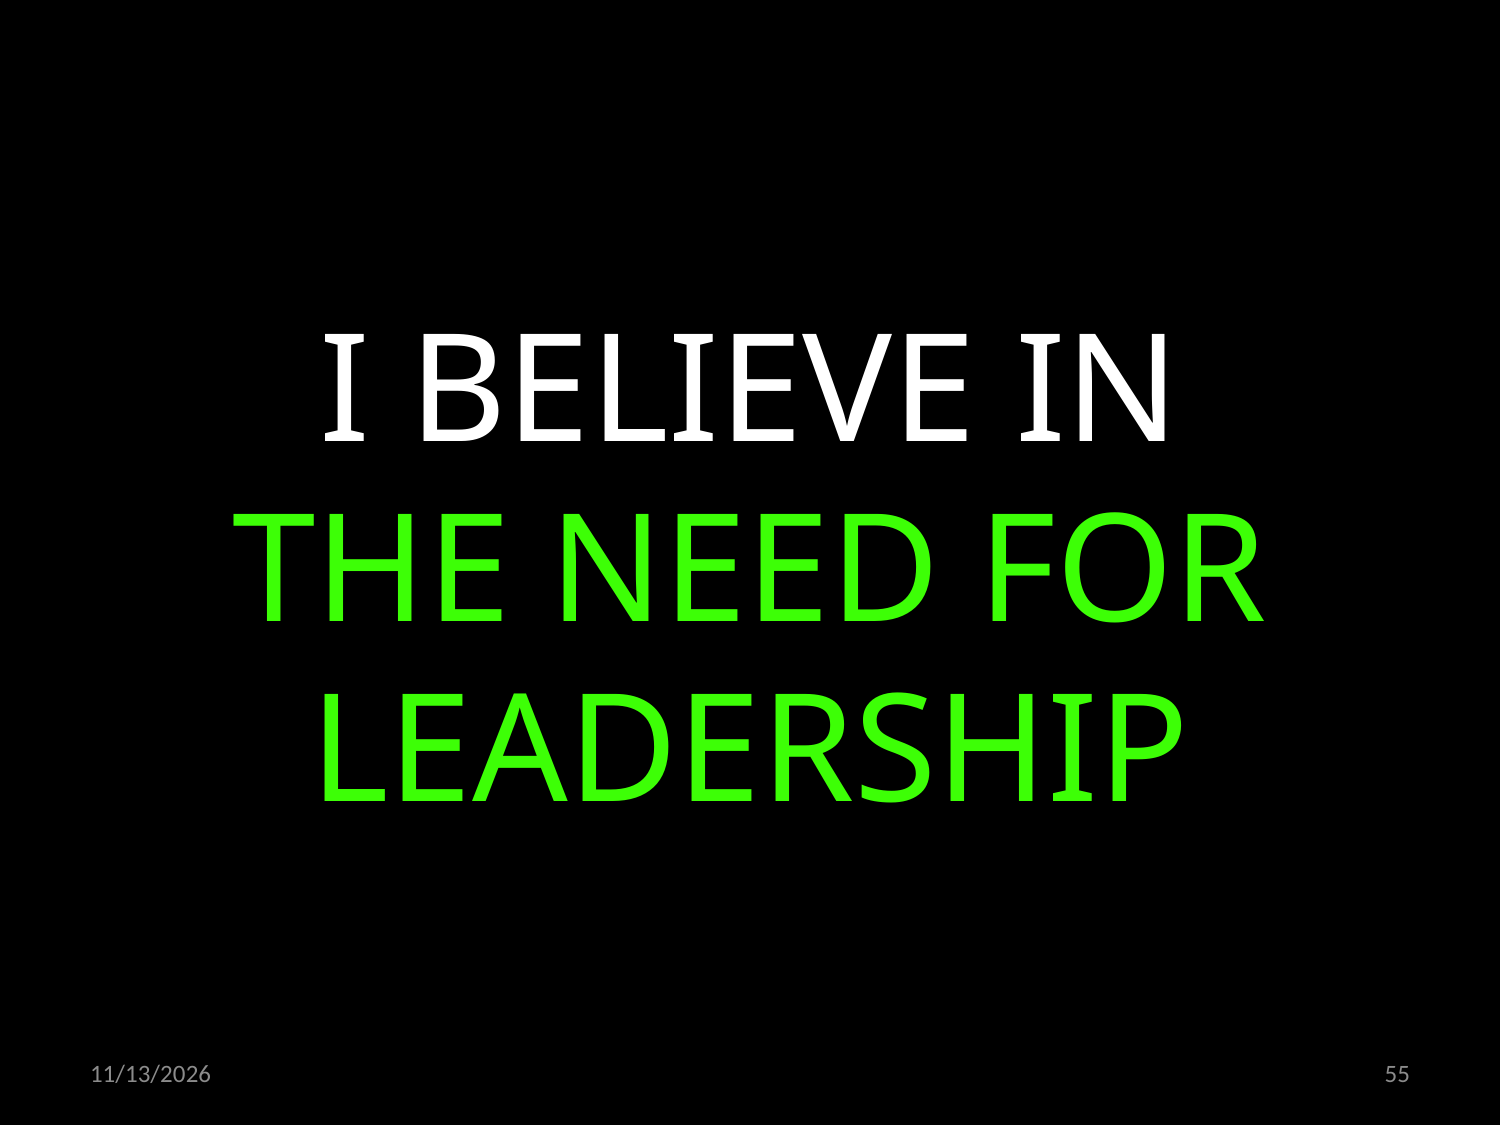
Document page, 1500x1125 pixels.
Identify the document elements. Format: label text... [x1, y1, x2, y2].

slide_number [75, 1042, 425, 1103]
slide_number 55 [1074, 1042, 1425, 1103]
text_box I BELIEVE IN THE NEED FOR LEADERSHIP [0, 283, 1500, 386]
